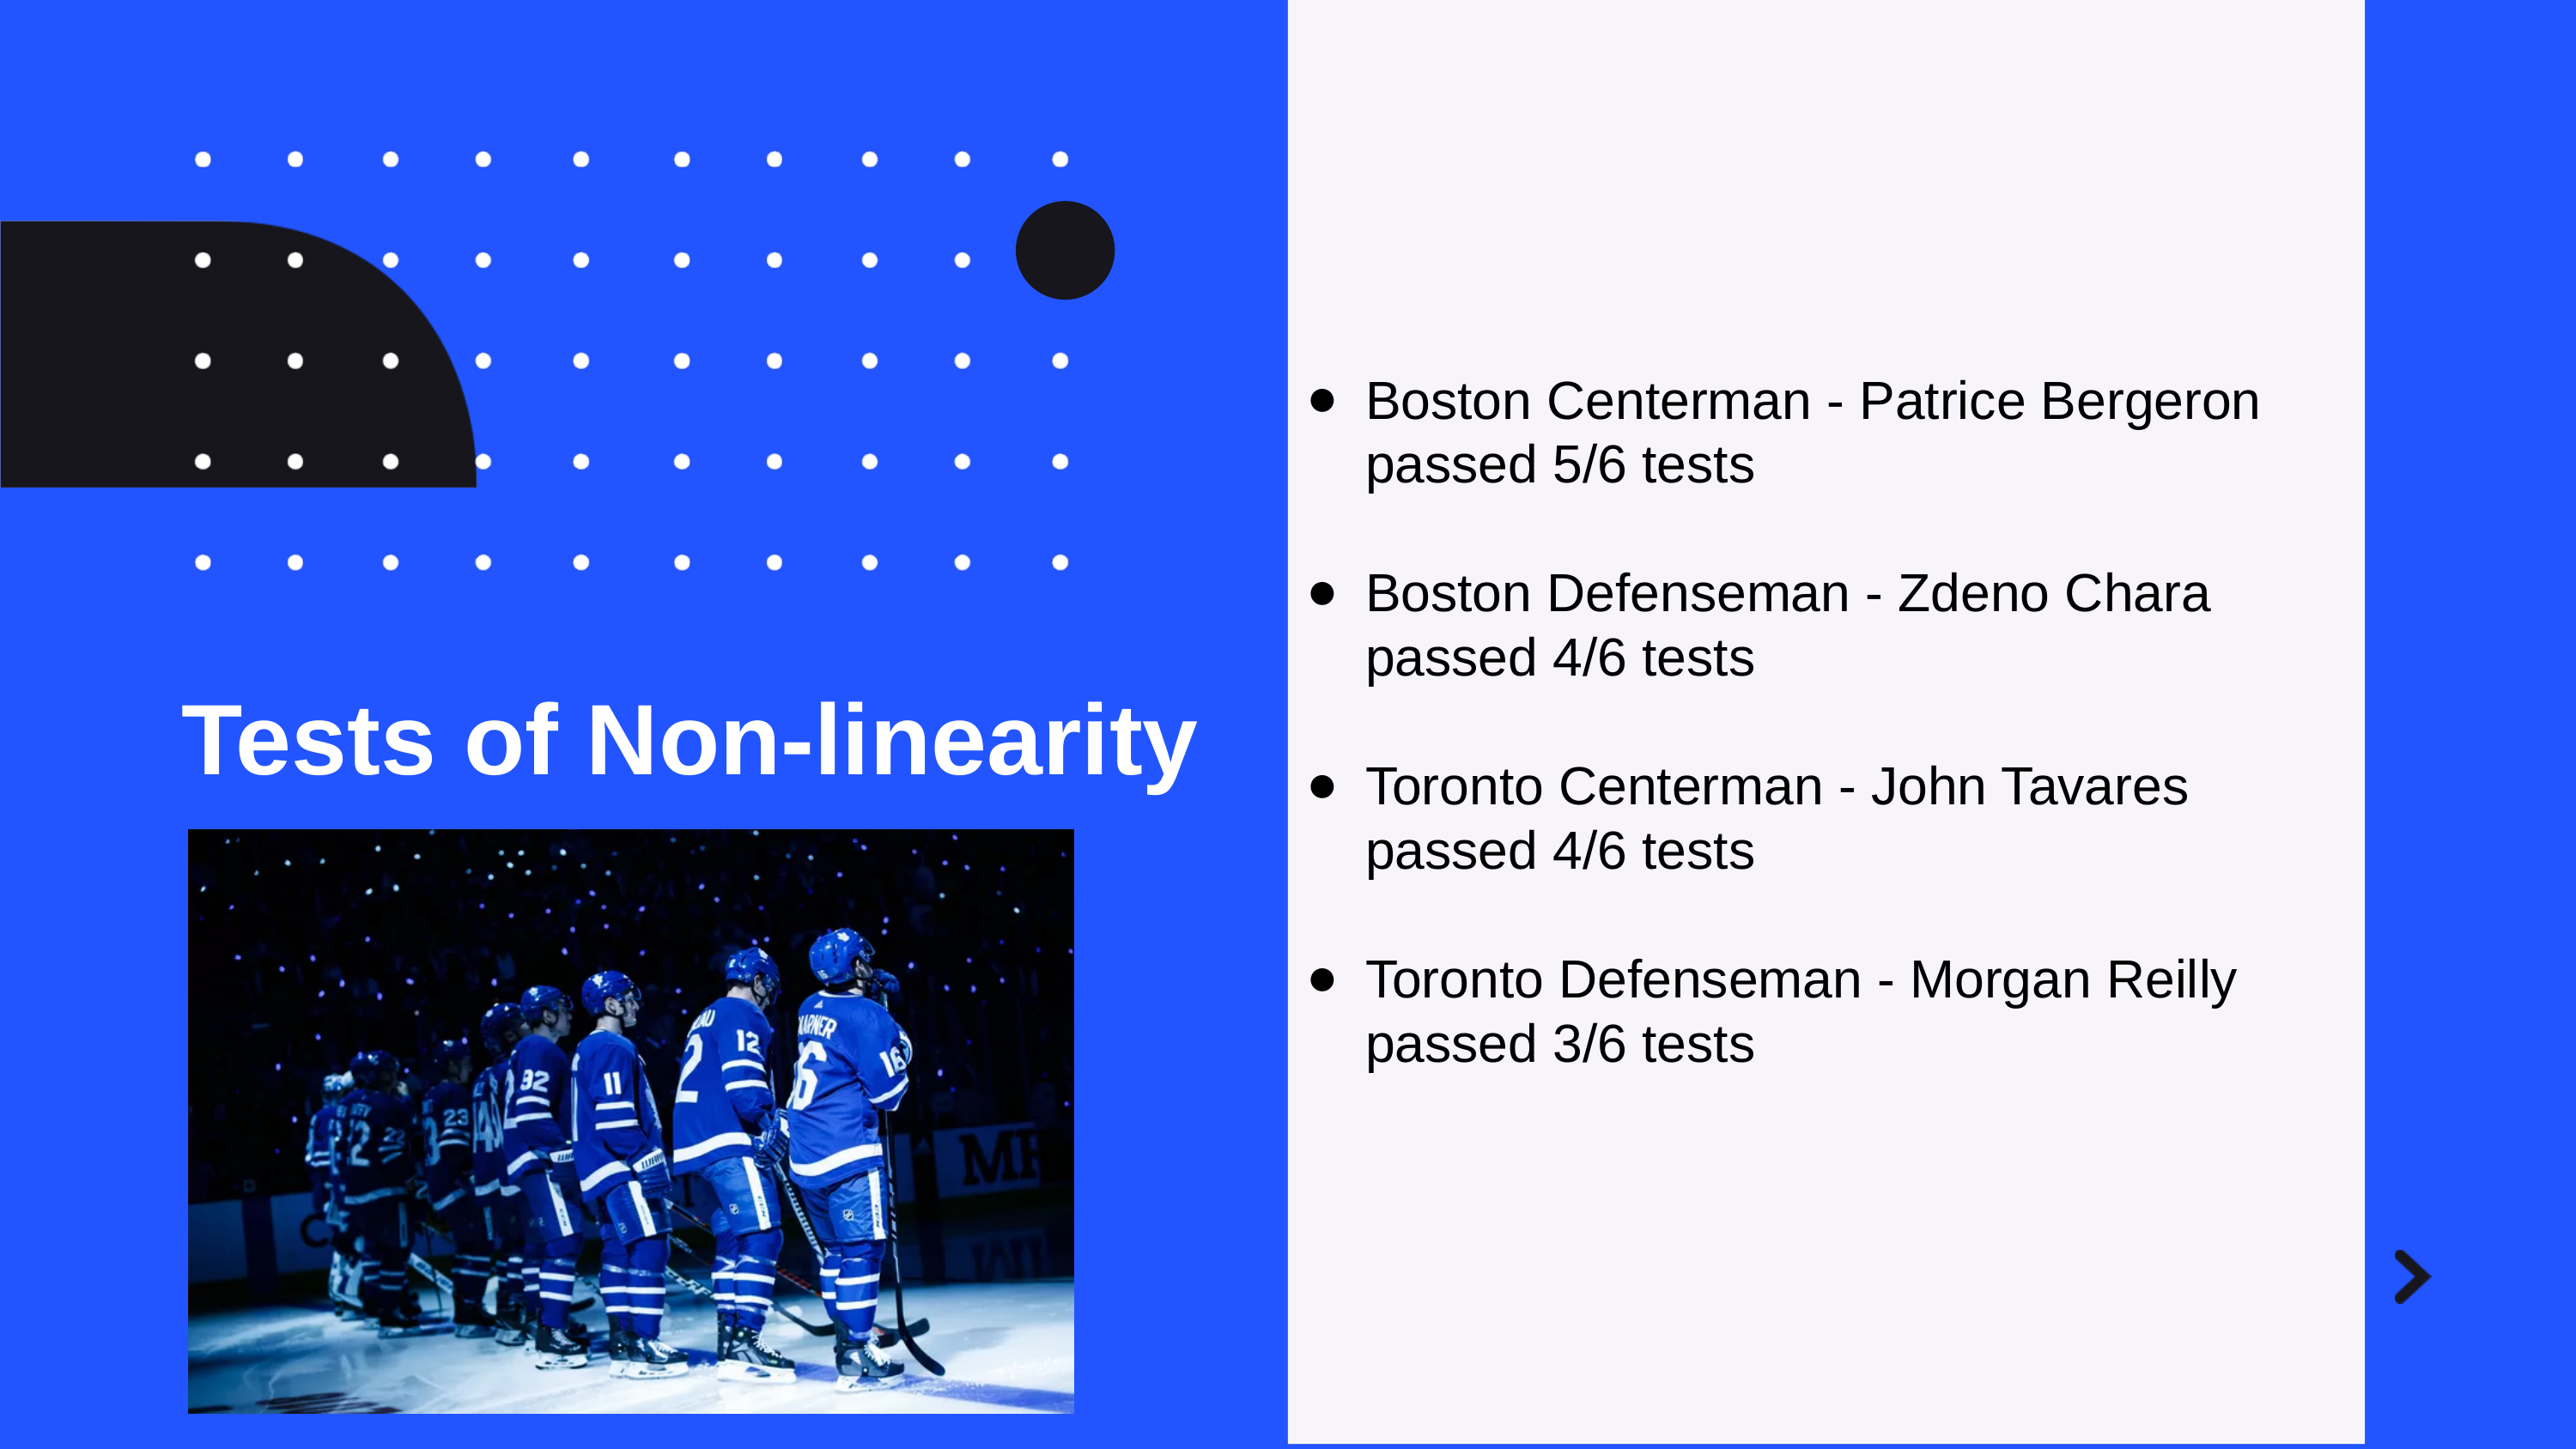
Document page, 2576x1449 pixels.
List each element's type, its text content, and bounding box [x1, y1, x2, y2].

picture [188, 829, 1074, 1414]
picture [2394, 1250, 2432, 1304]
picture [1, 116, 610, 592]
text_box [1093, 209, 1115, 292]
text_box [181, 650, 1225, 809]
text_box Boston Centerman - Patrice Bergeron passed 5/6 tests Boston Defenseman - Zdeno Chara passed 4/6 tests Toronto Centerman - John Tavares passed 4/6 tests Toronto Defenseman - Morgan Reilly passed 3/6 tests [1287, 0, 2366, 1445]
picture [652, 145, 1089, 581]
